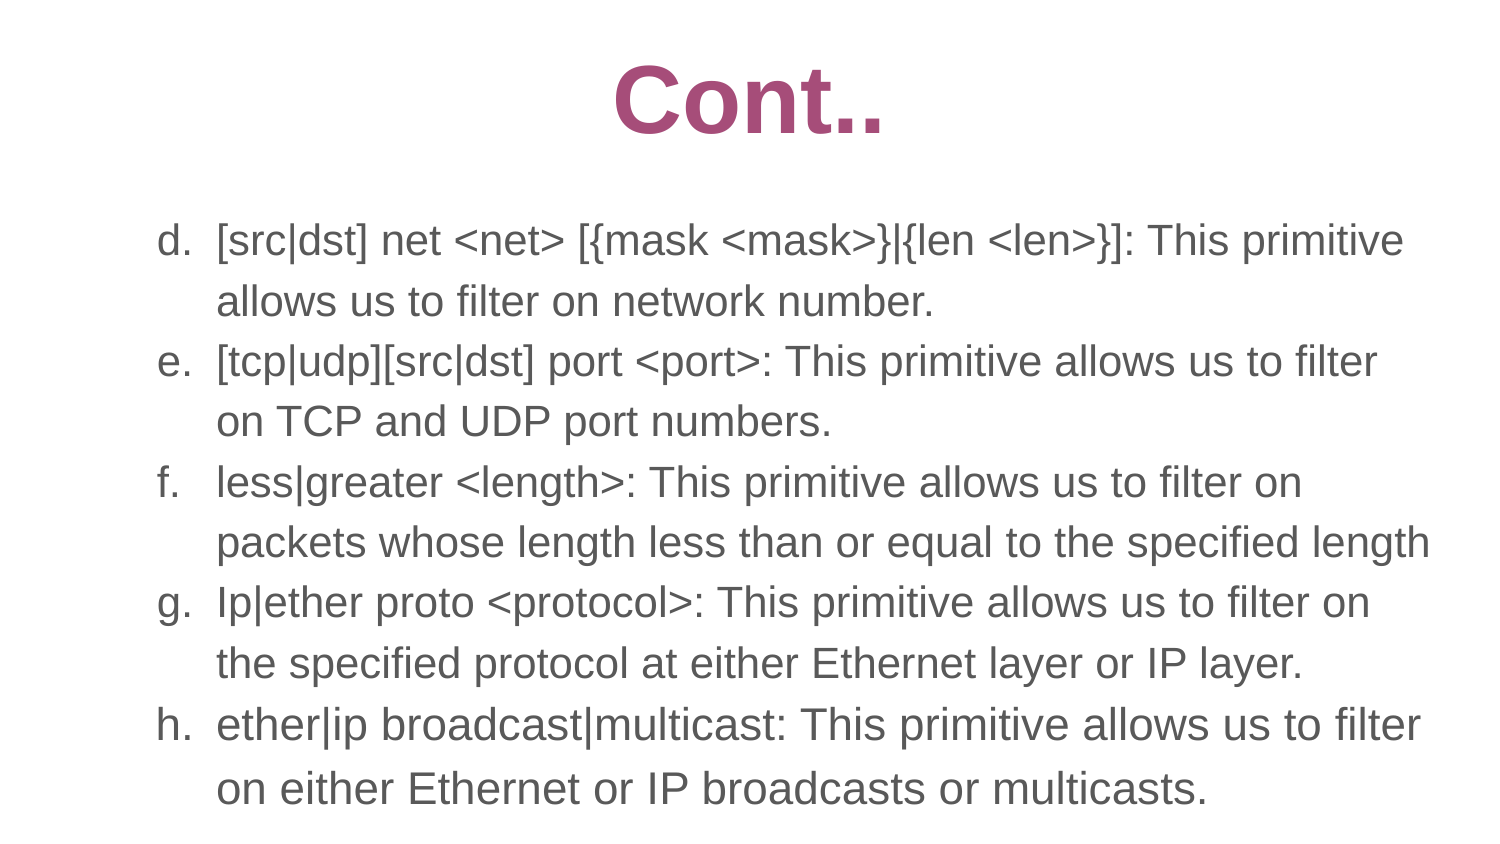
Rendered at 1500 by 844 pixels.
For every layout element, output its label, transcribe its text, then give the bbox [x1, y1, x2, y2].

list [src|dst] net <net> [{mask <mask>}|{len <len>}]: This primitive allows us to filter on network number. [tcp|udp][src|dst] port <port>: This primitive allows us to filter on TCP and UDP port numbers. less|greater <length>: This primitive allows us to filter on packets whose length less than or equal to the specified length Ip|ether proto <protocol>: This primitive allows us to filter on the specified protocol at either Ethernet layer or IP layer. ether|ip broadcast|multicast: This primitive allows us to filter on either Ethernet or IP broadcasts or multicasts. [51, 189, 1449, 829]
title Cont.. [51, 21, 1449, 189]
